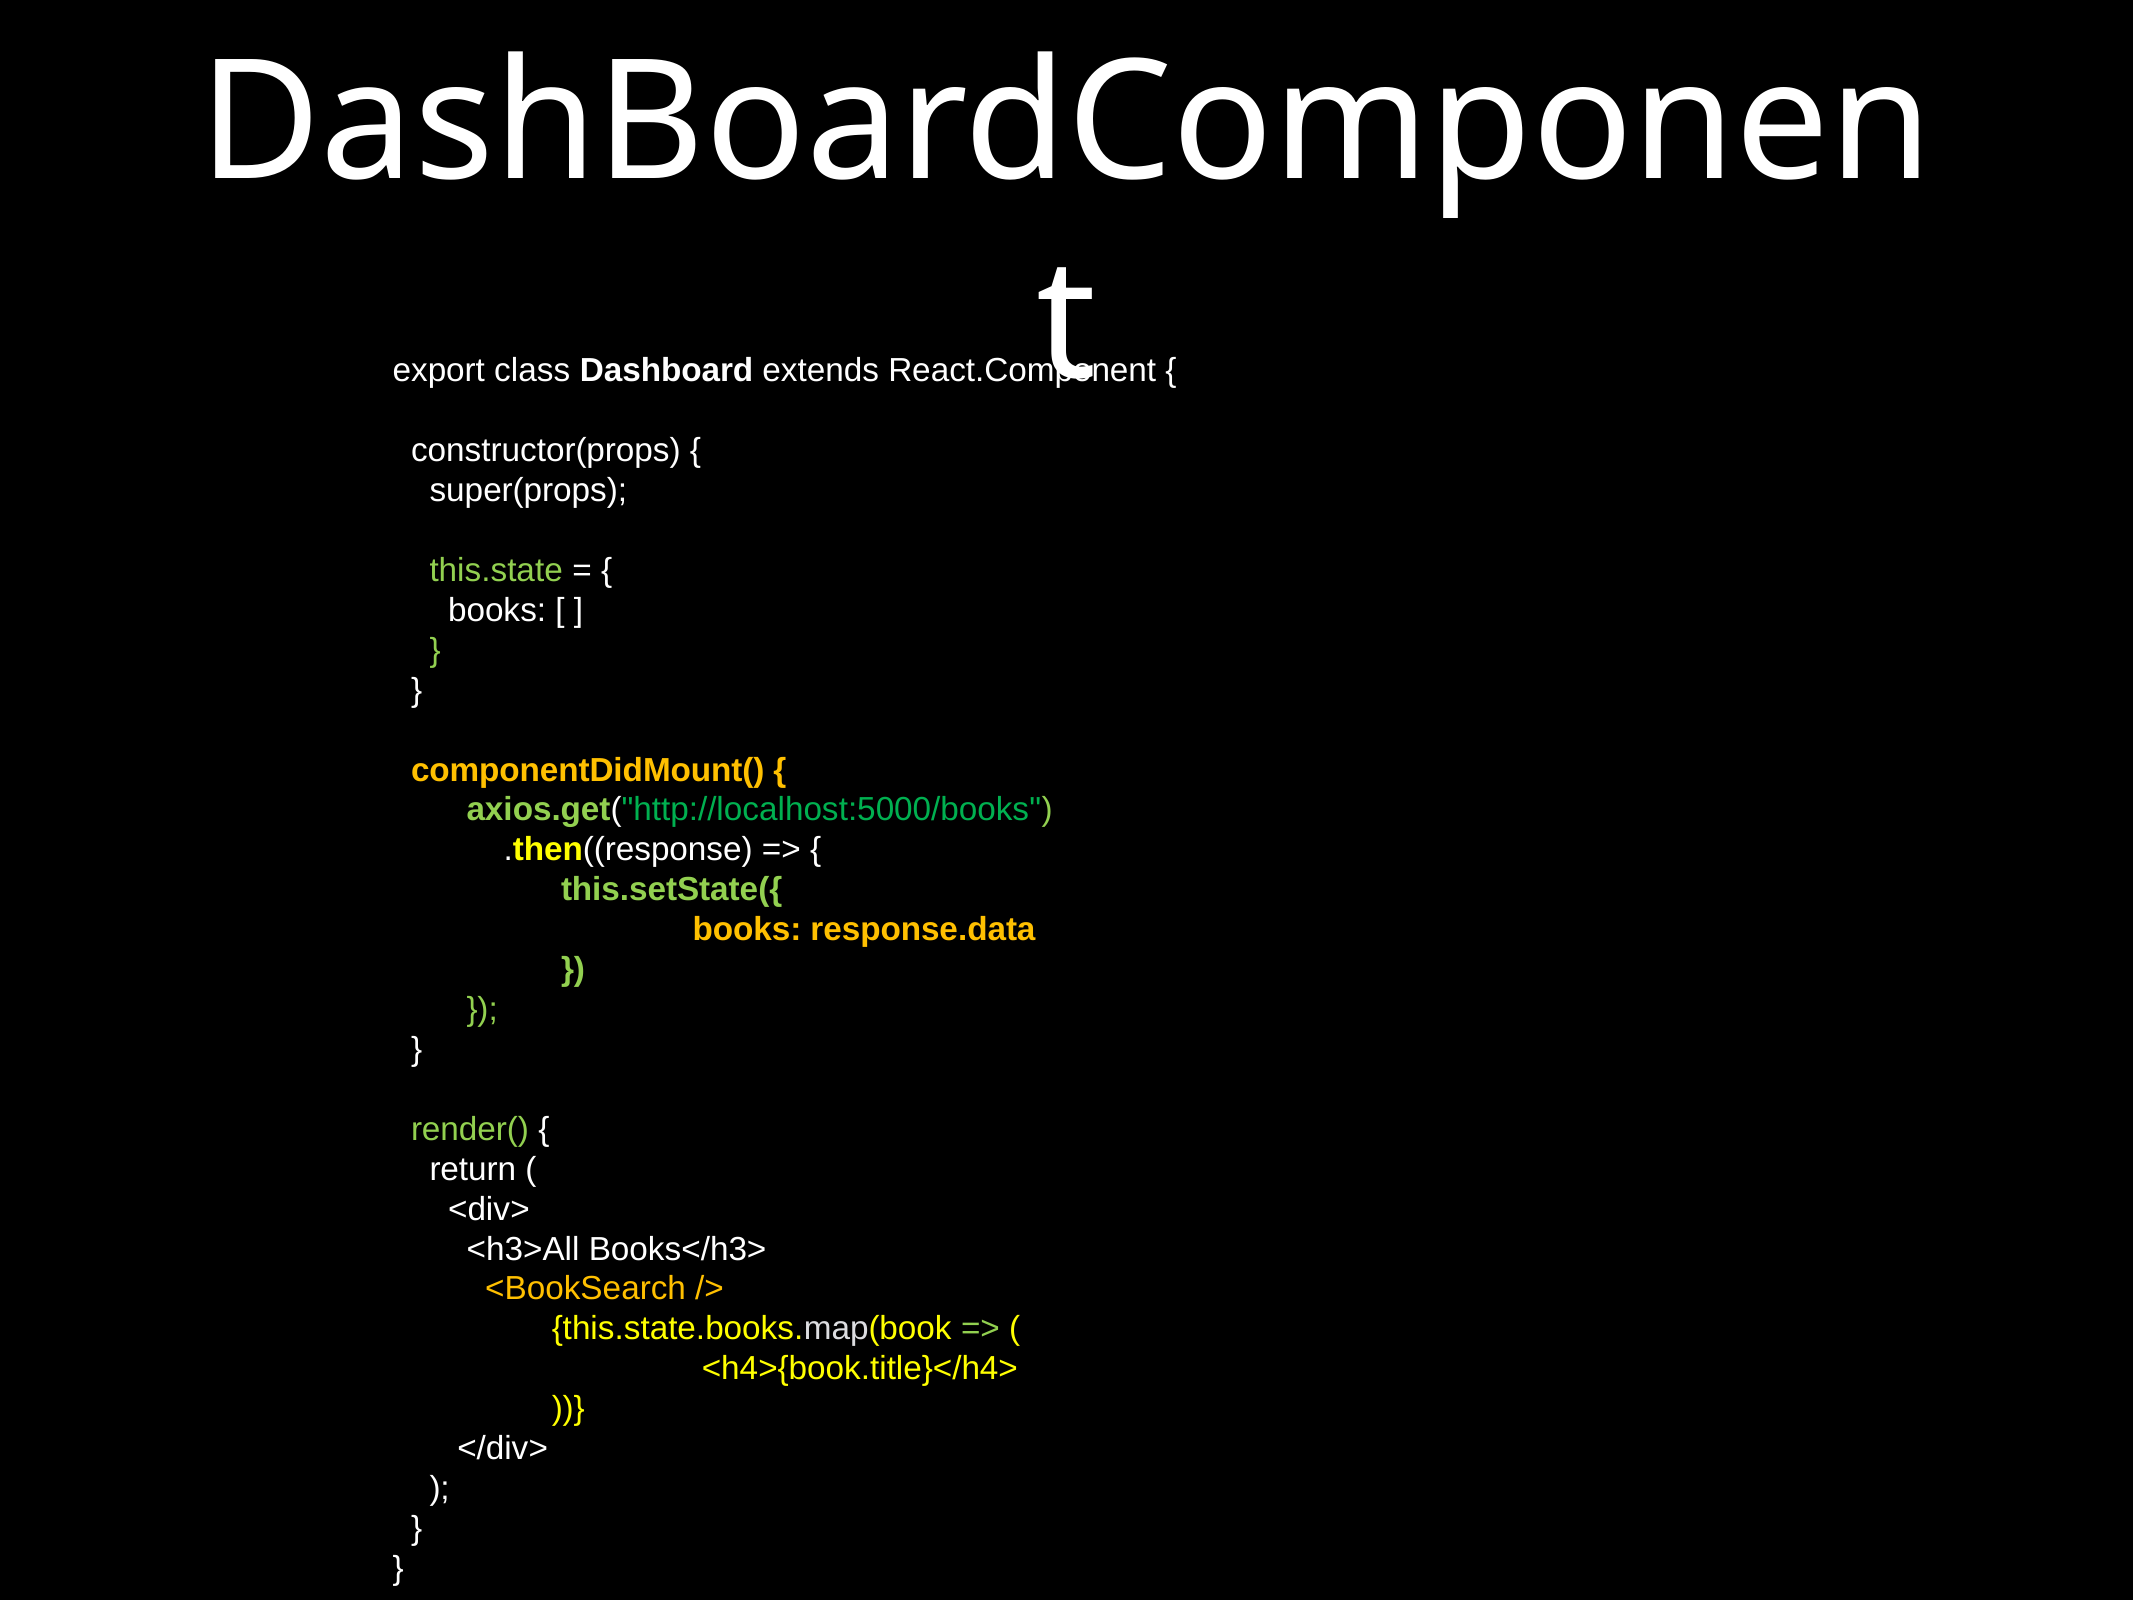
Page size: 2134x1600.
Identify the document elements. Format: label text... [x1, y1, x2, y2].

title DashBoardComponent [156, 34, 1978, 389]
text_box export class Dashboard extends React.Component { constructor(props) { super(props); this.state = { books: [ ] } } componentDidMount() { axios.get("http://localhost:5000/books") .then((response) => { this.setState({ books: response.data }) }); } render() { return ( <div> <h3>All Books</h3> <BookSearch /> {this.state.books.map(book => ( <h4>{book.title}</h4> ))} </div> ); } } [377, 428, 1803, 1436]
